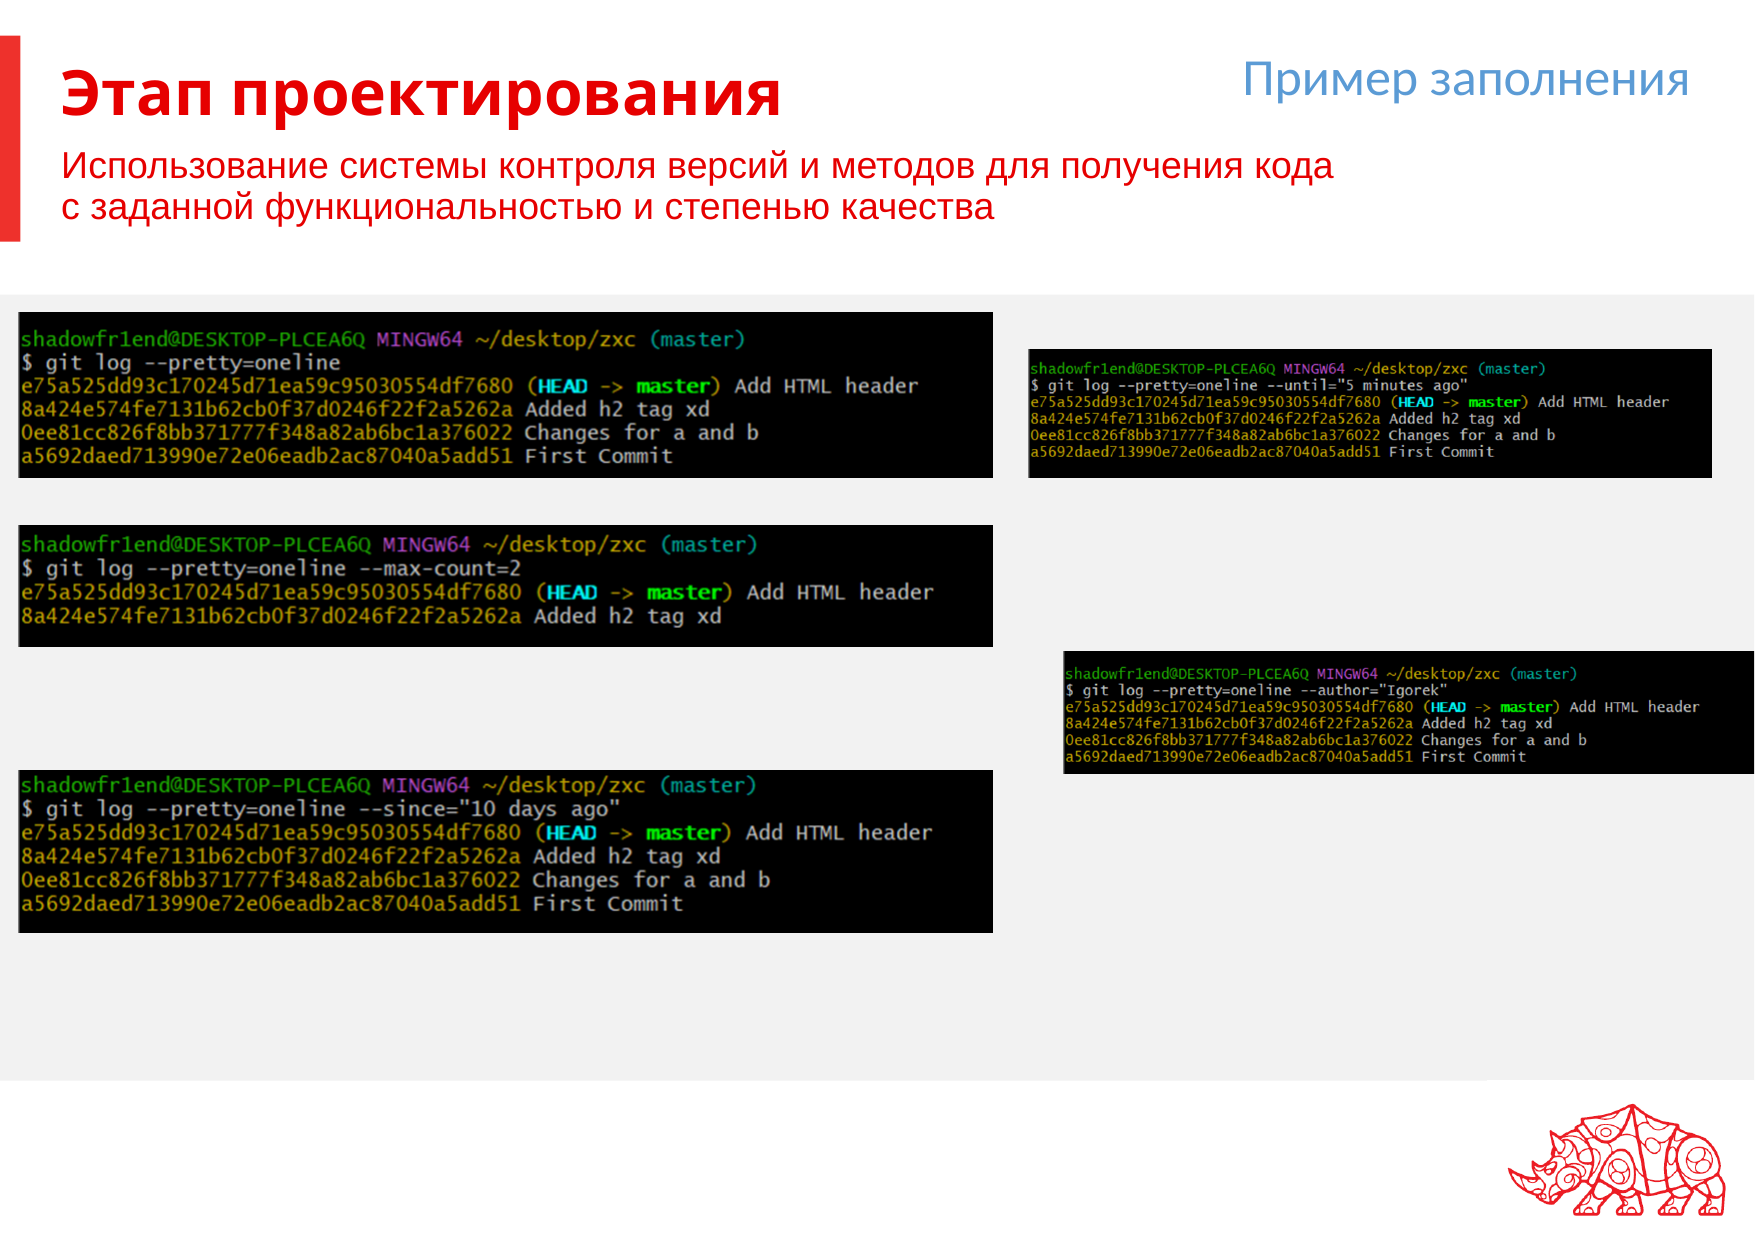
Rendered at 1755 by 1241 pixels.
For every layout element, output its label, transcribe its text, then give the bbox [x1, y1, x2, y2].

picture [18, 770, 993, 934]
picture [18, 525, 993, 647]
picture [1487, 1080, 1755, 1229]
list Использование системы контроля версий и методов для получения кода с заданной функциональностью и степенью качества [44, 72, 1370, 236]
picture [1027, 348, 1712, 478]
picture [1063, 651, 1755, 774]
title Этап проектирования [60, 0, 1650, 200]
text_box Пример заполнения [1650, 36, 1726, 115]
picture [18, 312, 993, 478]
